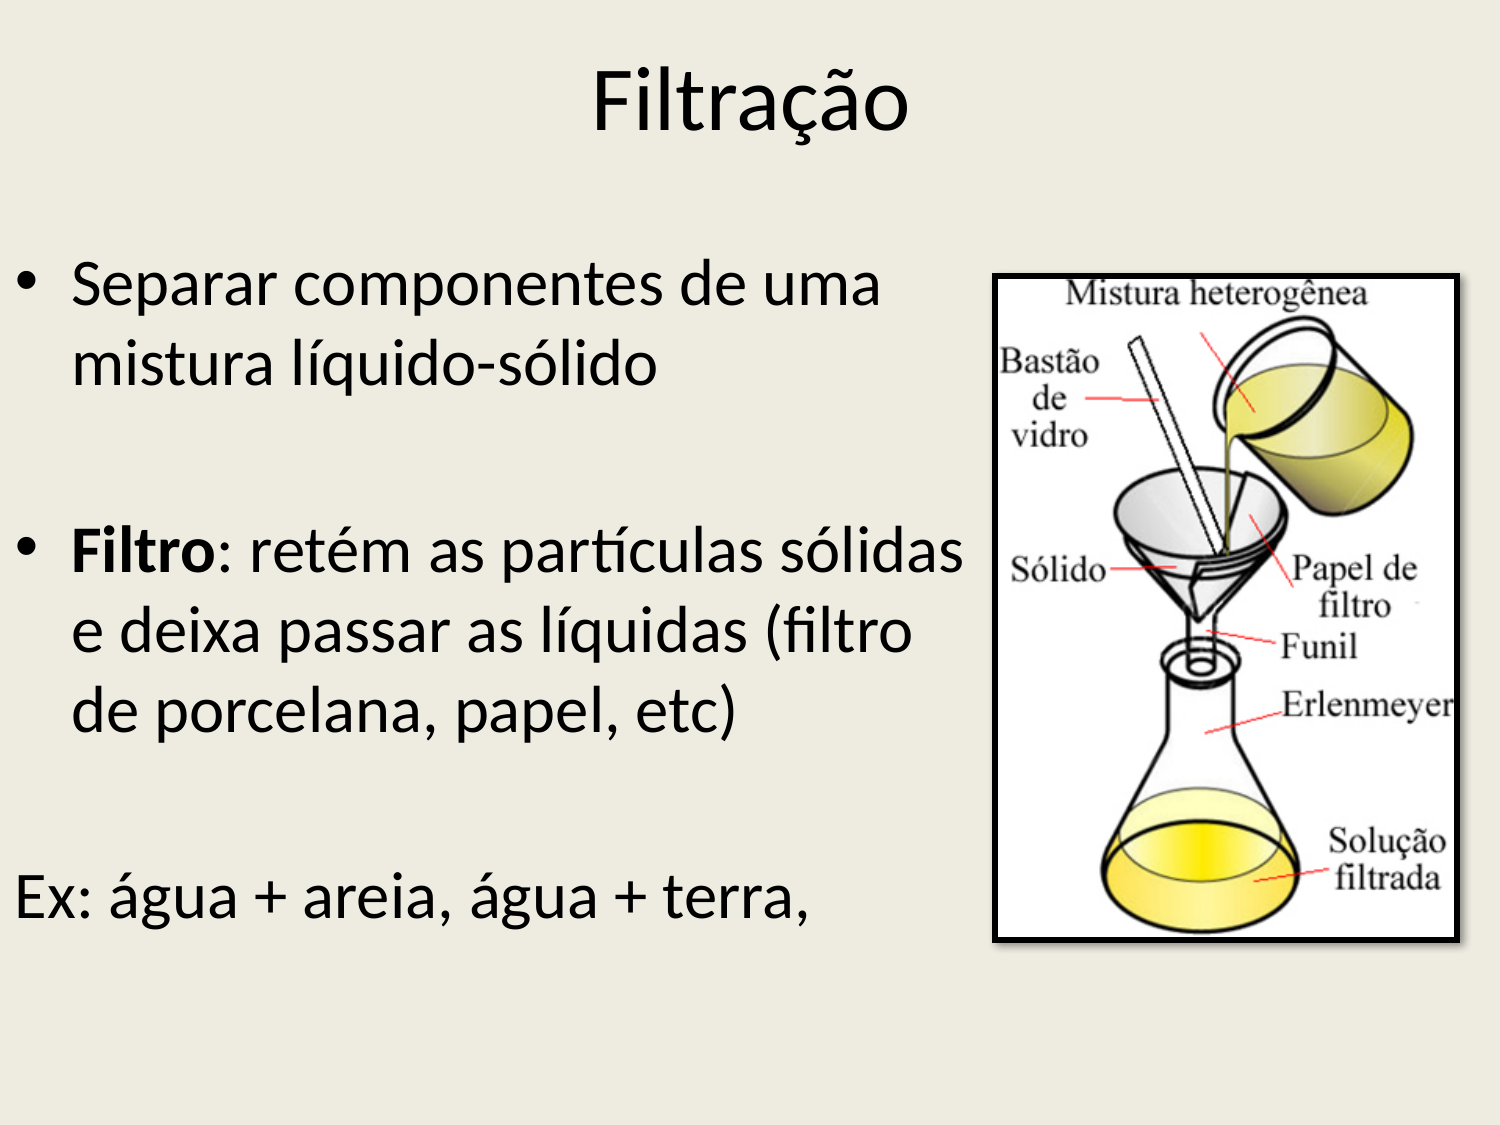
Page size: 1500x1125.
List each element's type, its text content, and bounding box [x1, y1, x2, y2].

picture [997, 278, 1455, 937]
title Filtração [76, 0, 1427, 188]
list Separar componentes de uma mistura líquido-sólido Filtro: retém as partículas sólidas e deixa passar as líquidas (filtro de porcelana, papel, etc) Ex: água + areia, água + terra, [0, 231, 999, 1125]
